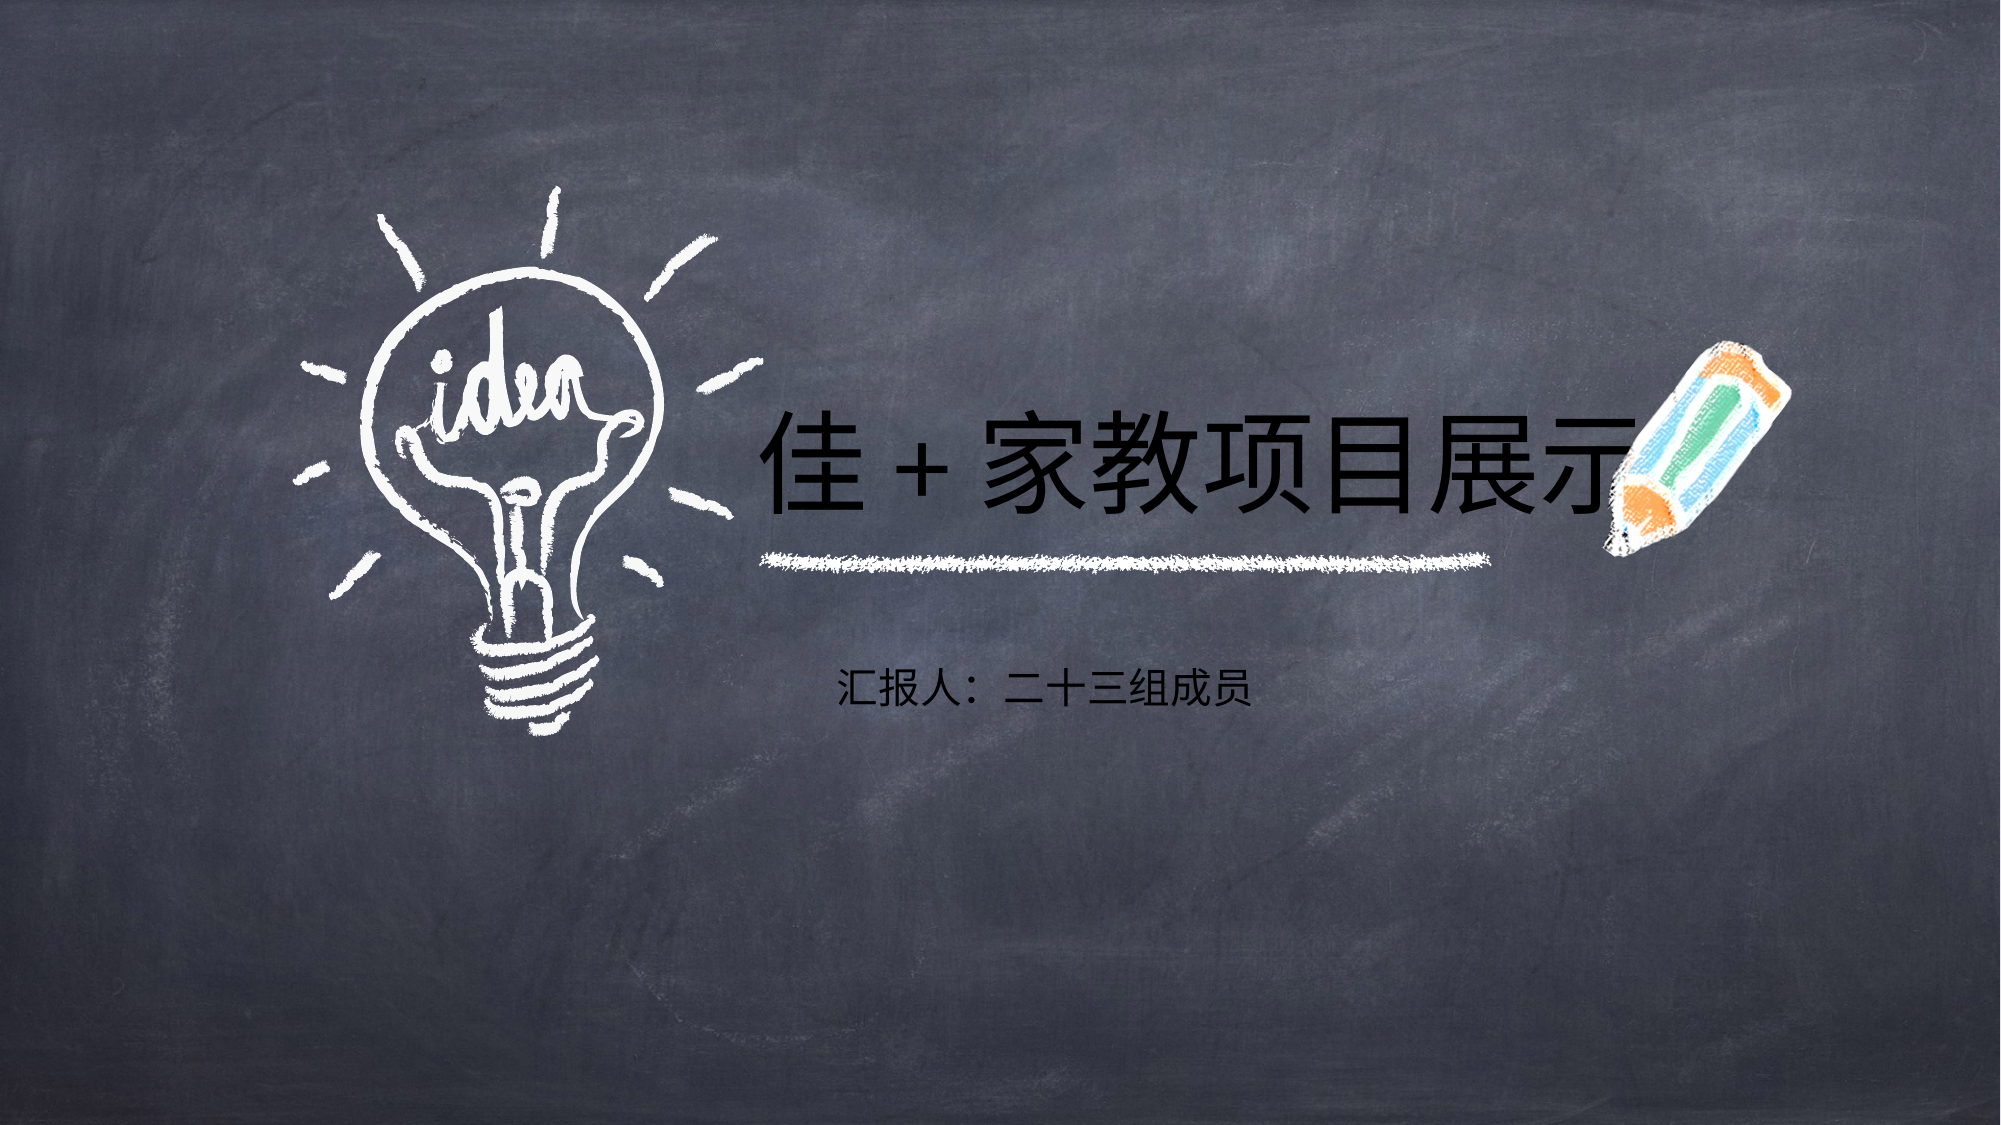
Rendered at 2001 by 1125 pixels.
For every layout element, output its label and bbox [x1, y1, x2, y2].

picture [0, 0, 2001, 1125]
text_box [291, 185, 764, 738]
text_box [759, 551, 1492, 575]
text_box [764, 385, 1787, 721]
